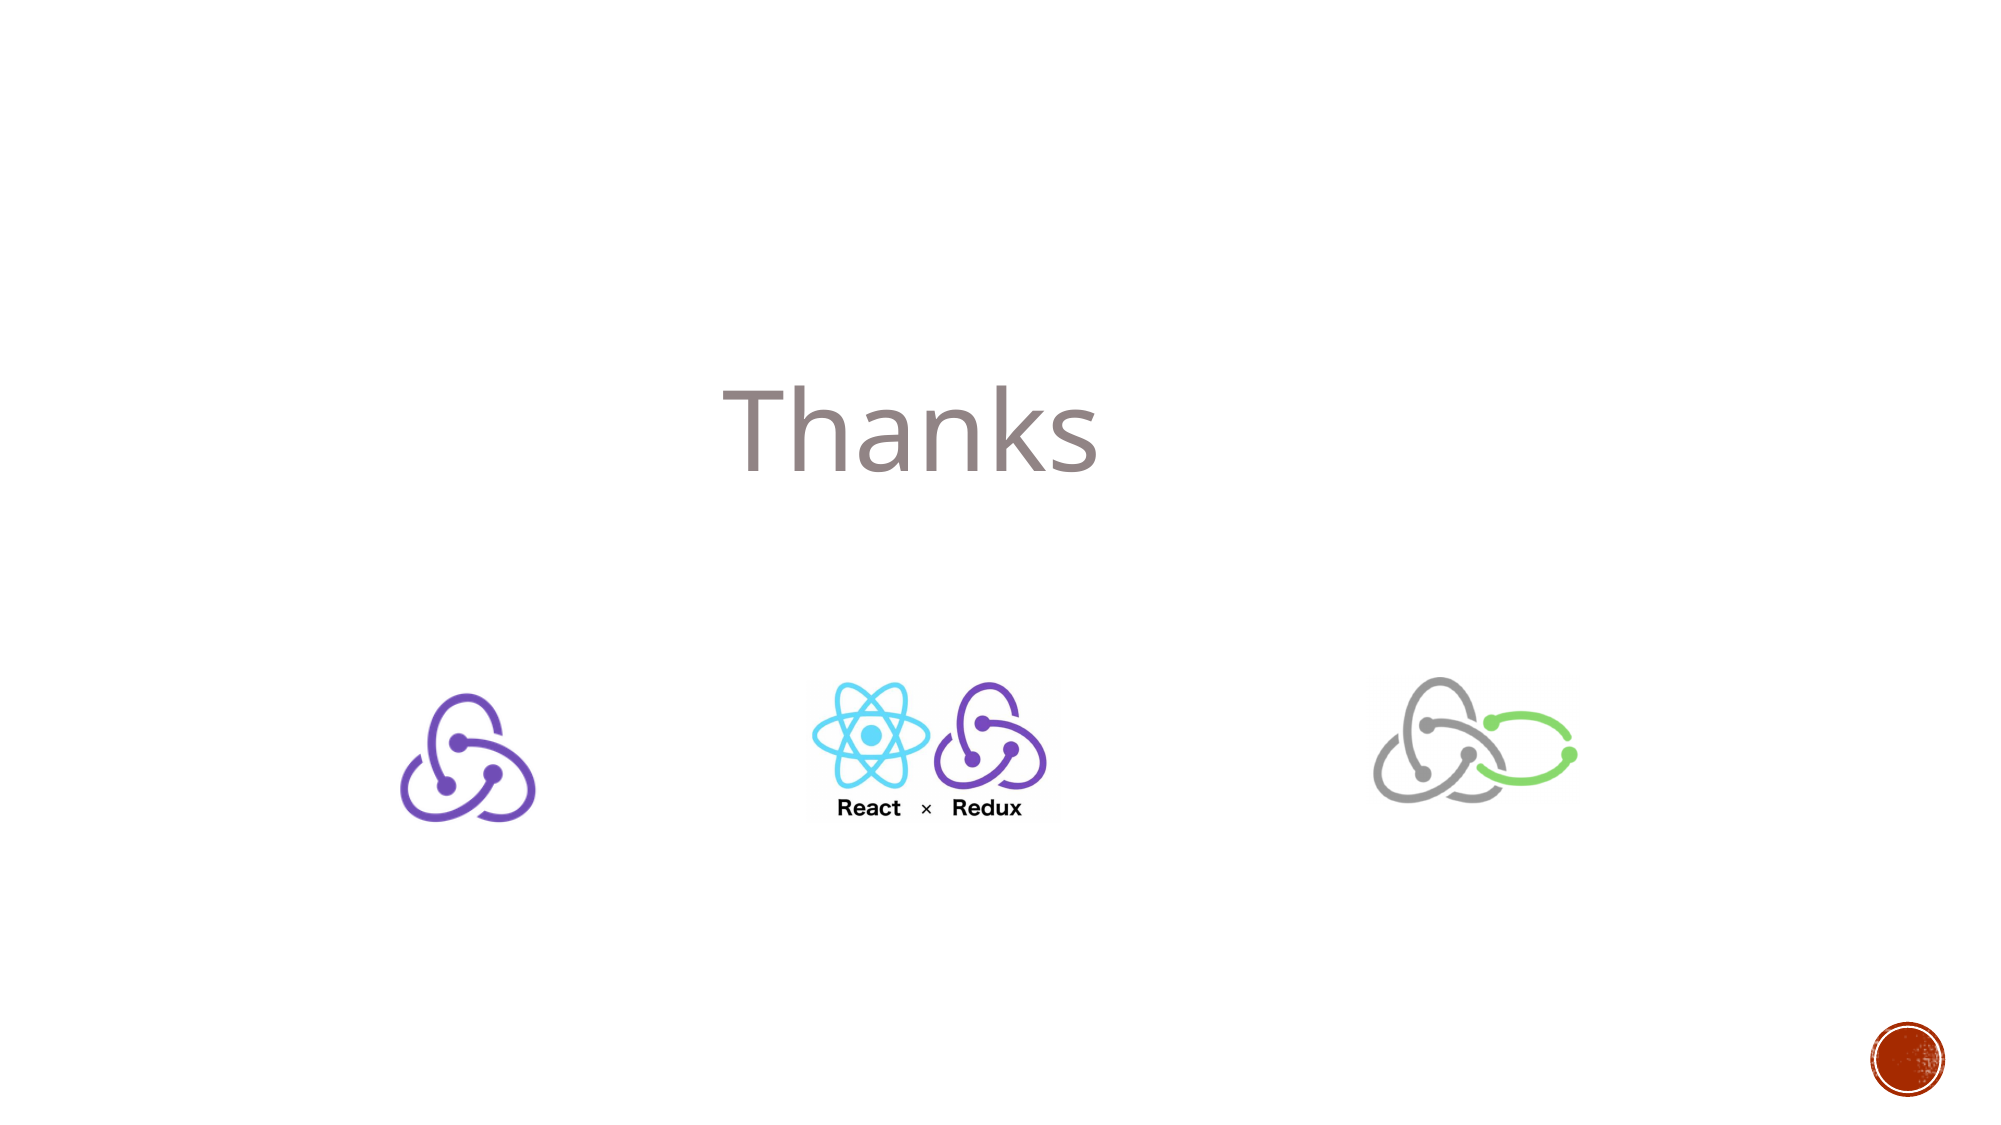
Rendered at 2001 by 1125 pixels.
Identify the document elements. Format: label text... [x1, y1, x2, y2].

picture [360, 670, 580, 845]
text_box Thanks [707, 351, 1117, 502]
picture [1366, 675, 1580, 804]
picture [806, 680, 1061, 823]
